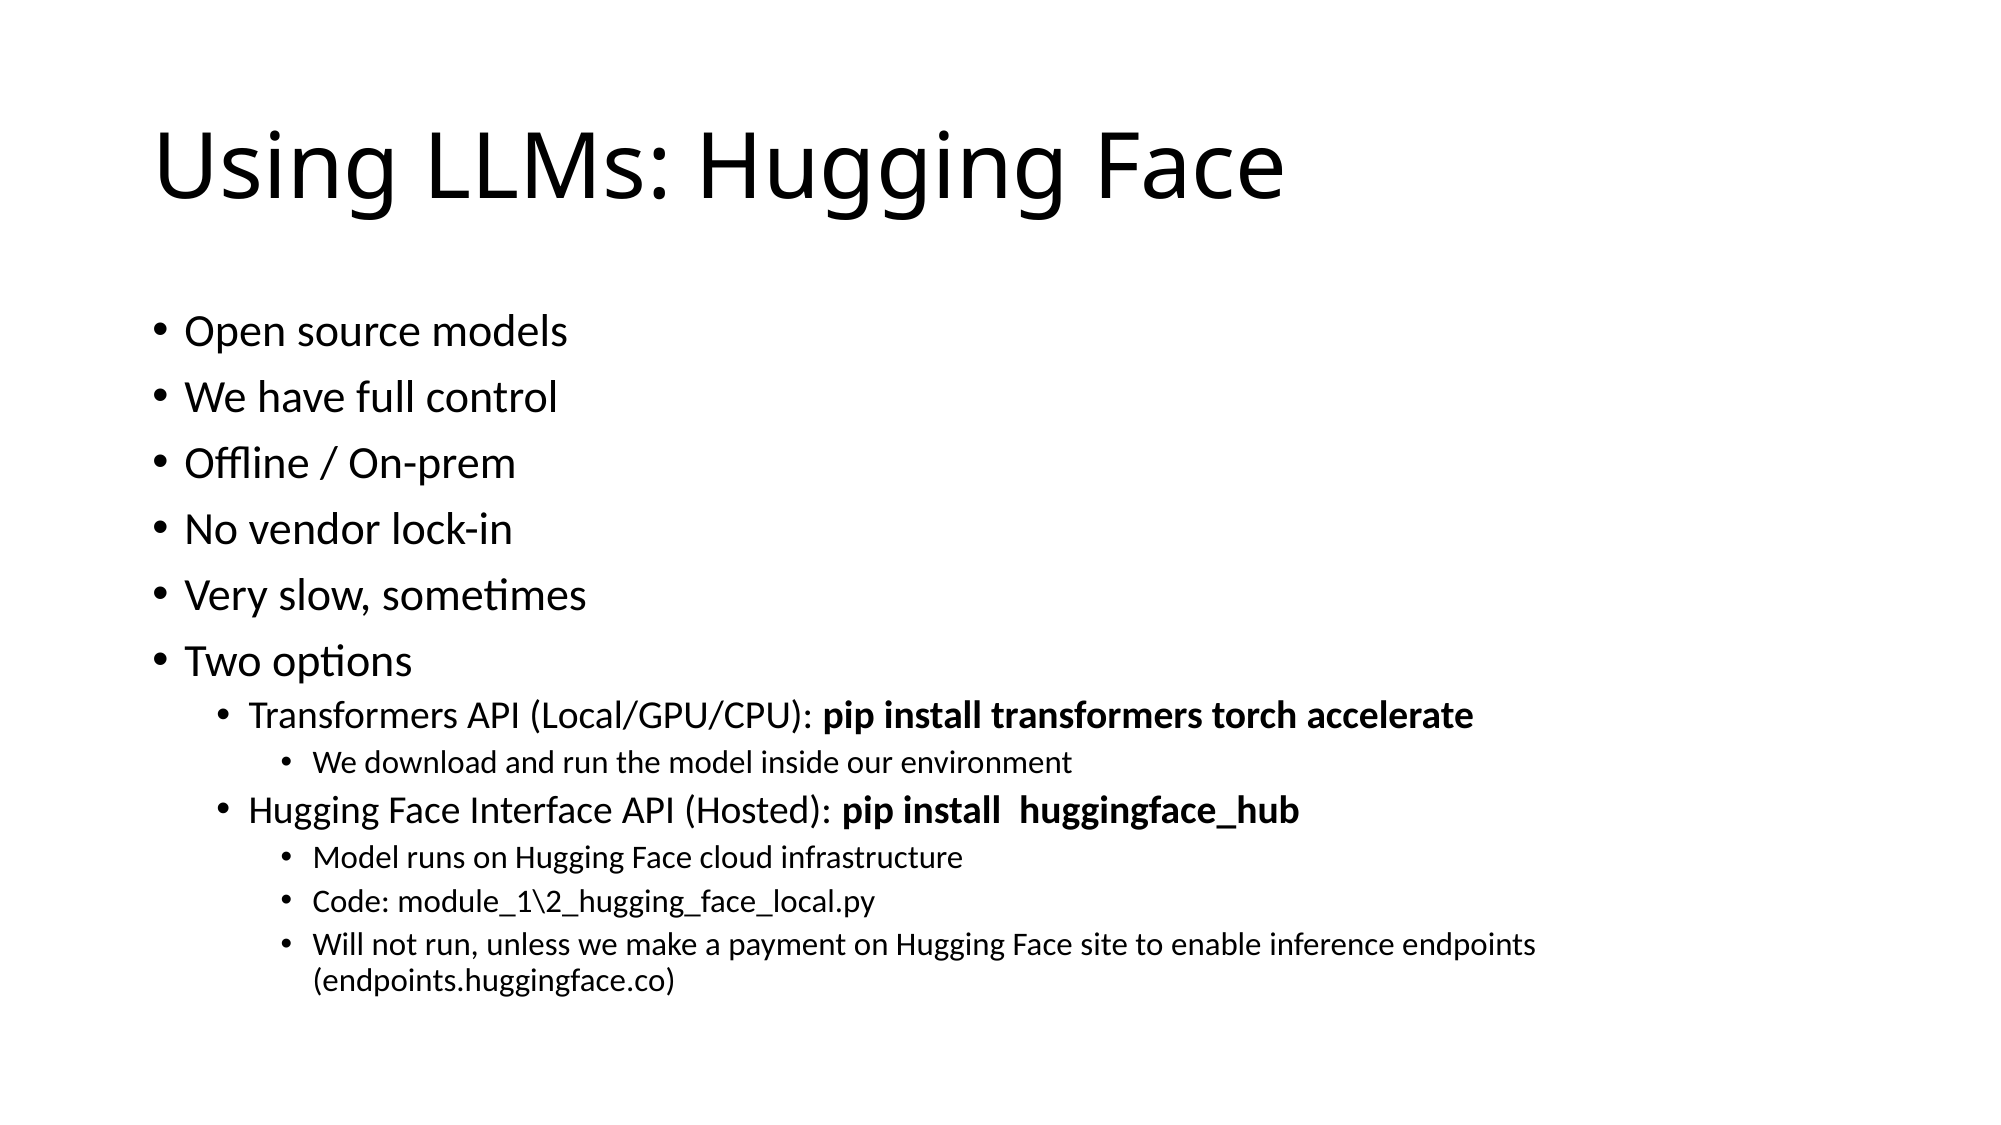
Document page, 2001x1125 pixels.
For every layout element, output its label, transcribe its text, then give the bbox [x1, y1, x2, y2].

title Using LLMs: Hugging Face [137, 59, 1863, 278]
list Open source models We have full control Offline / On-prem No vendor lock-in Very slow, sometimes Two options Transformers API (Local/GPU/CPU): pip install transformers torch accelerate We download and run the model inside our environment Hugging Face Interface API (Hosted): pip install huggingface_hub Model runs on Hugging Face cloud infrastructure Code: module_1\2_hugging_face_local.py Will not run, unless we make a payment on Hugging Face site to enable inference endpoints (endpoints.huggingface.co) [137, 299, 1863, 1014]
